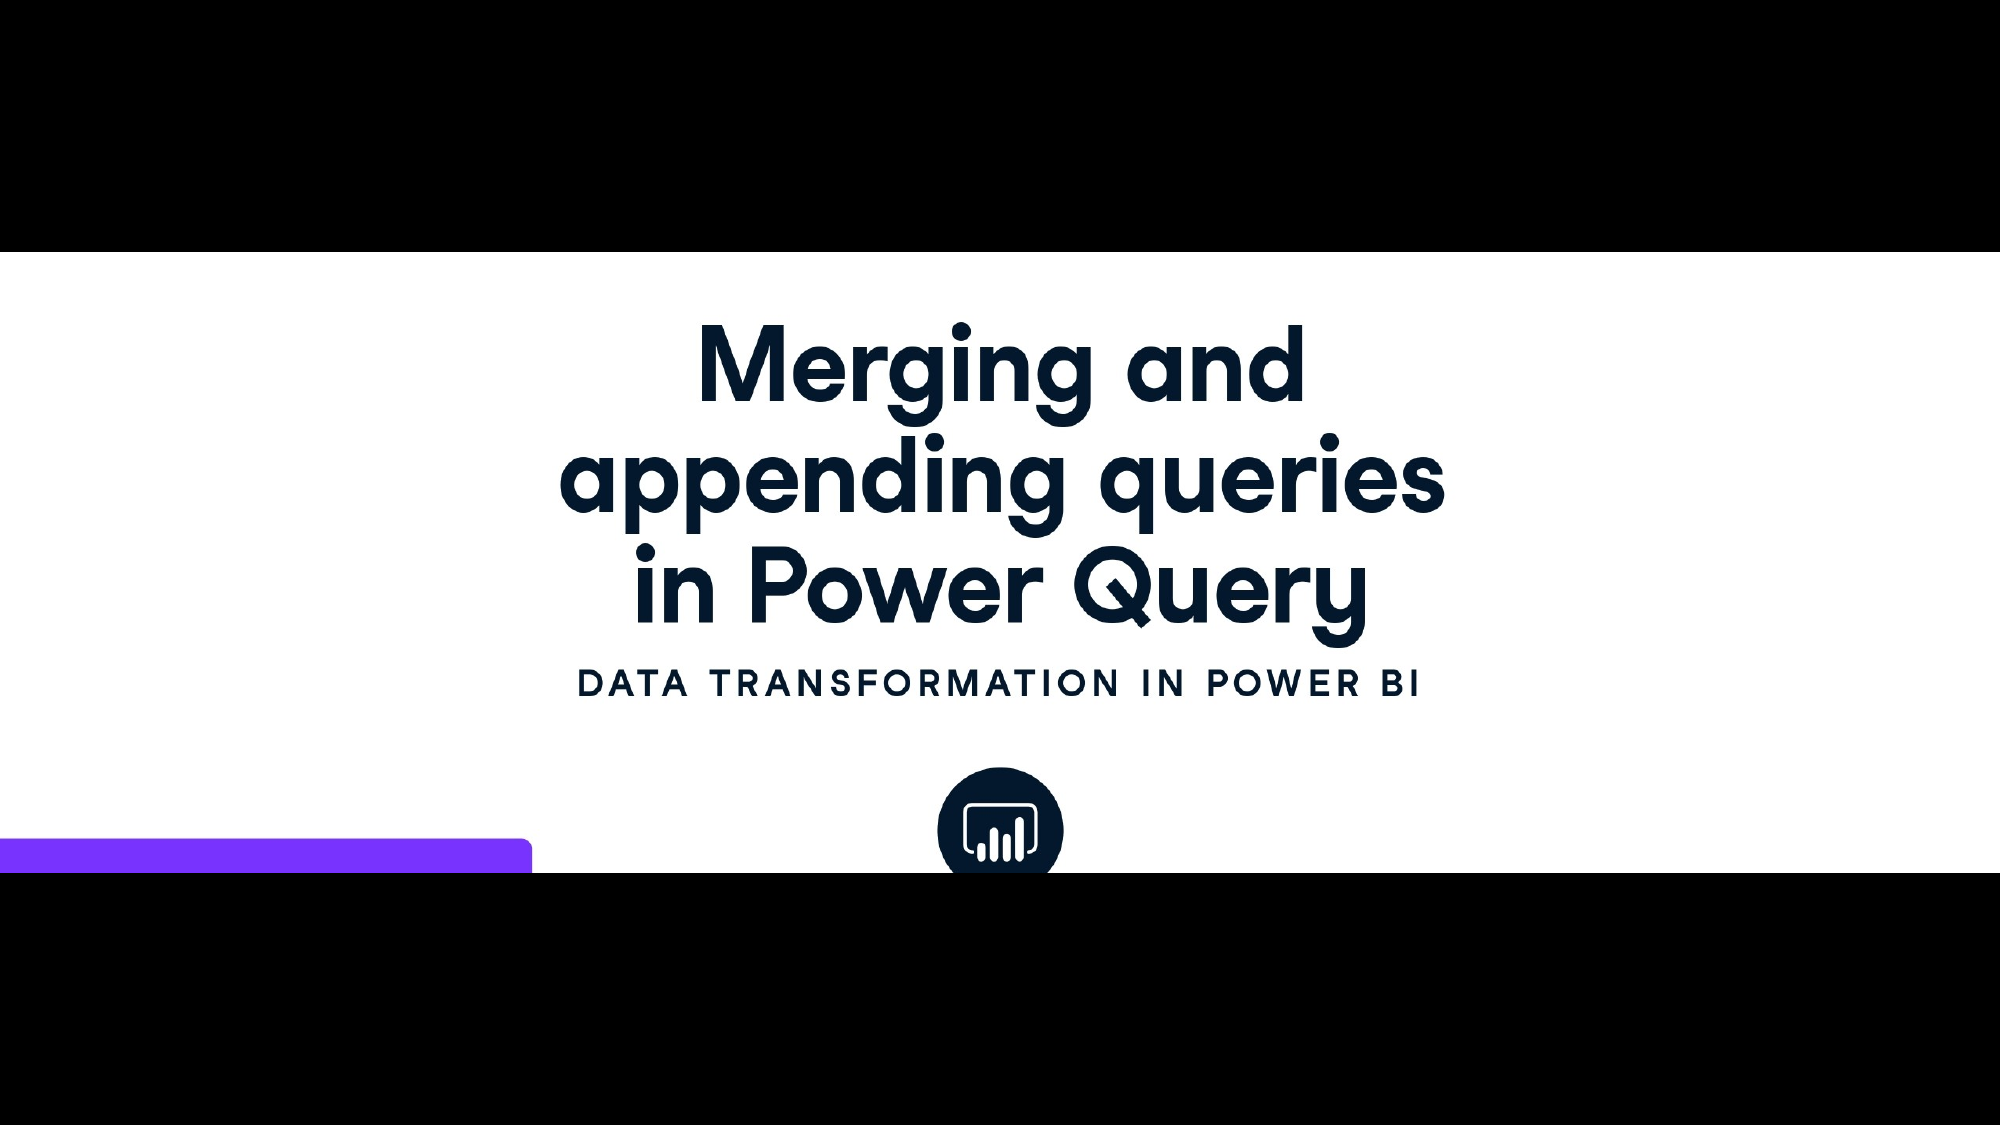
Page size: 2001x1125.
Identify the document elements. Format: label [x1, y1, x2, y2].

picture [0, 252, 2000, 873]
